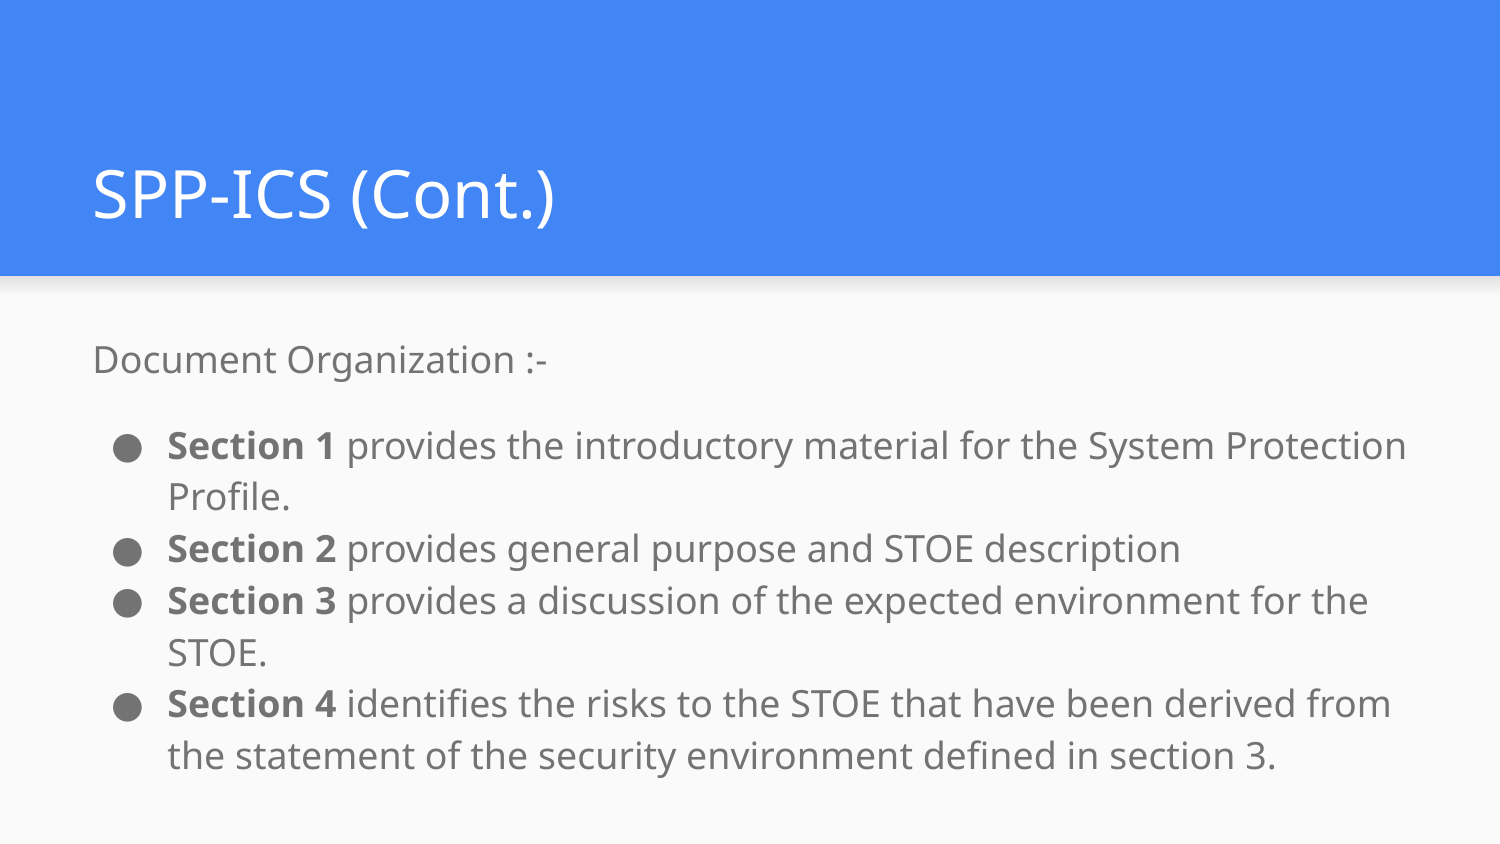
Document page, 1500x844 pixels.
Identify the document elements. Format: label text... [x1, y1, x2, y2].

title SPP-ICS (Cont.) [77, 121, 1427, 248]
list Document Organization :- Section 1 provides the introductory material for the System Protection Profile. Section 2 provides general purpose and STOE description Section 3 provides a discussion of the expected environment for the STOE. Section 4 identifies the risks to the STOE that have been derived from the statement of the security environment defined in section 3. [77, 314, 1427, 760]
